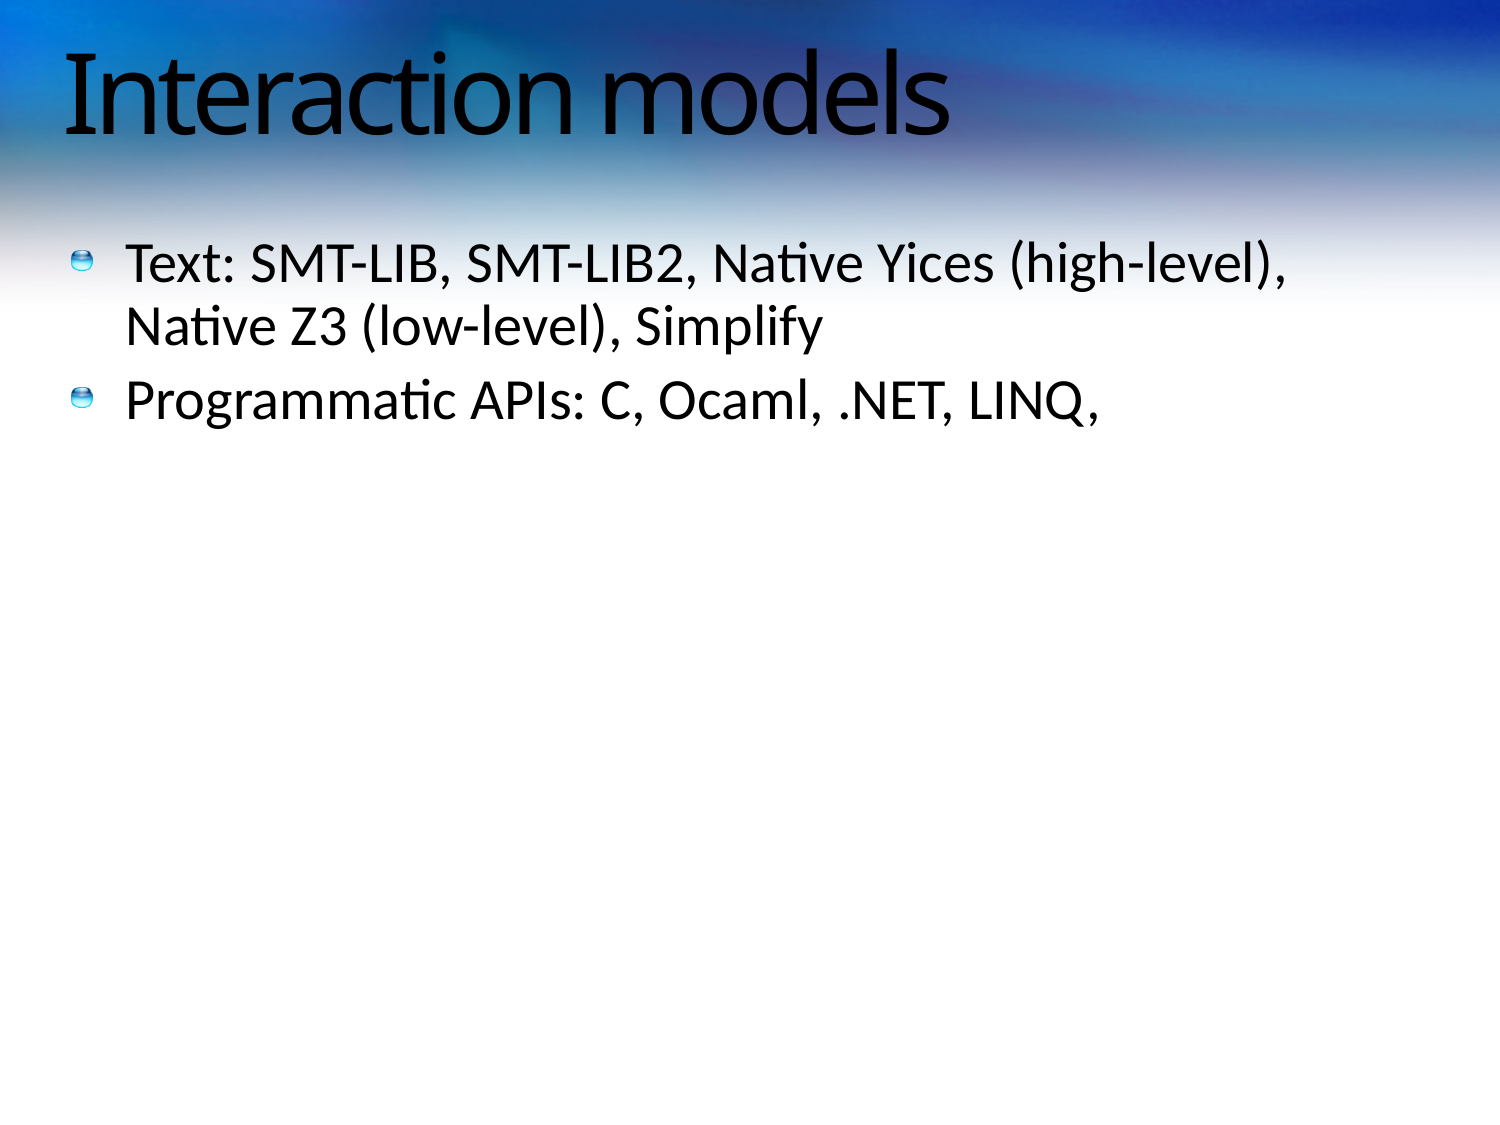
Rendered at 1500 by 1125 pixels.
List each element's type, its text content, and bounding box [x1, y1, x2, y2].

list Text: SMT-LIB, SMT-LIB2, Native Yices (high-level), Native Z3 (low-level), Simplify Programmatic APIs: C, Ocaml, .NET, LINQ, [62, 231, 1438, 437]
title Interaction models [62, 37, 1438, 161]
picture [0, 0, 1500, 1125]
